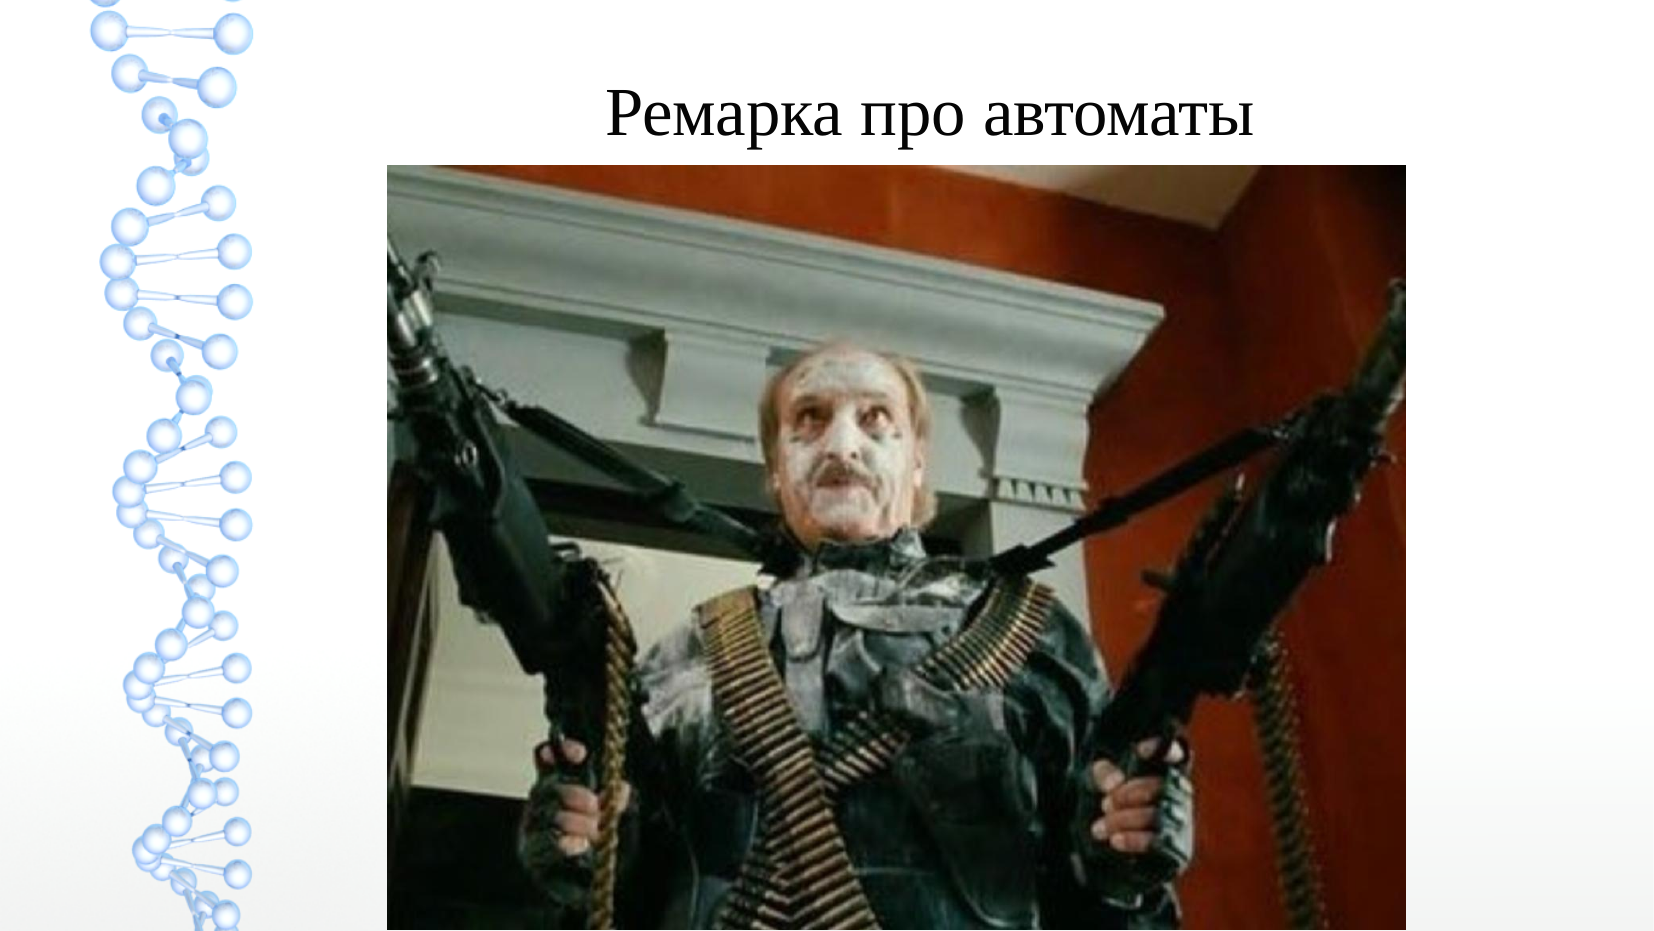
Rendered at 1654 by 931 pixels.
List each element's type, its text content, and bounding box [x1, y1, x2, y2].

picture [0, 0, 1654, 931]
text_box Ремарка про автоматы [265, 35, 1595, 189]
